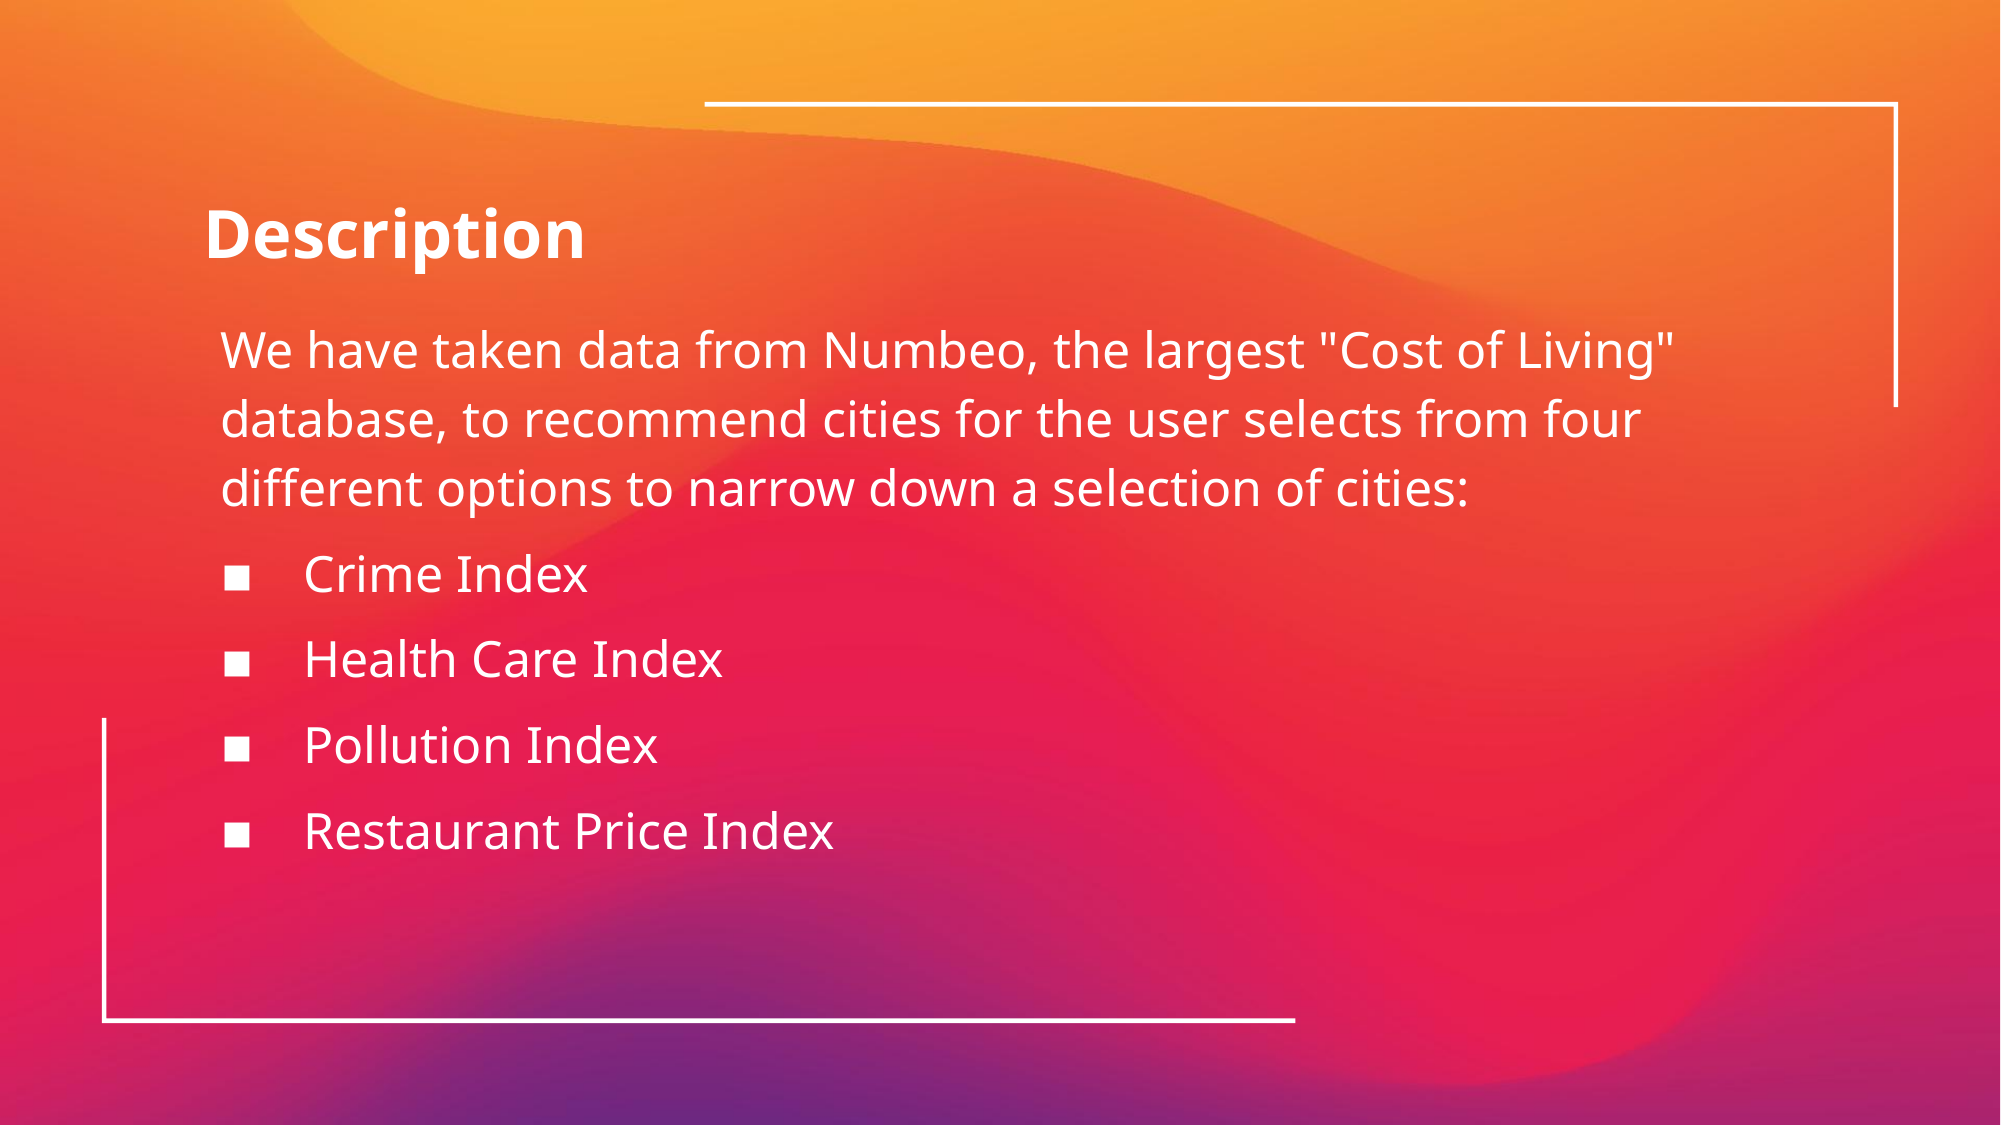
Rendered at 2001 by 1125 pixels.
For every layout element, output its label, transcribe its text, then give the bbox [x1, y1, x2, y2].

title Description [203, 193, 1797, 274]
list We have taken data from Numbeo, the largest "Cost of Living" database, to recommend cities for the user selects from four different options to narrow down a selection of cities: Crime Index Health Care Index Pollution Index Restaurant Price Index [203, 309, 1797, 983]
picture [0, 0, 2001, 1125]
